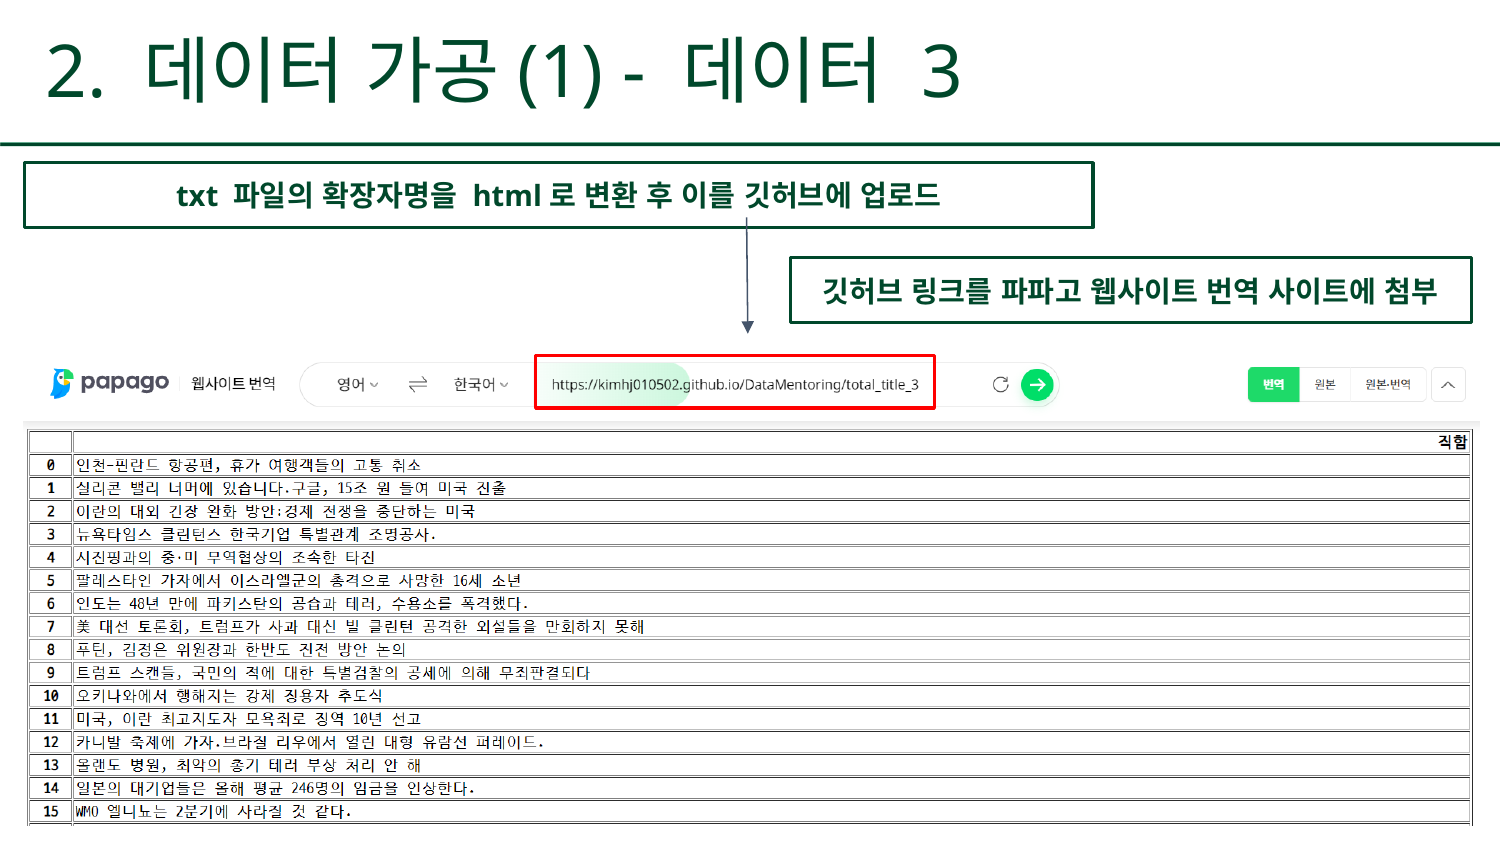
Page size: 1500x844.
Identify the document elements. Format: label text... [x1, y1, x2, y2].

text_box 깃허브 링크를 파파고 웹사이트 번역 사이트에 첨부 [790, 257, 1472, 323]
picture [0, 0, 1500, 844]
text_box 2. 데이터 가공(1) - 데이터 3 [30, 7, 1472, 141]
text_box txt 파일의 확장자명을 html로 변환 후 이를 깃허브에 업로드 [24, 162, 1093, 228]
